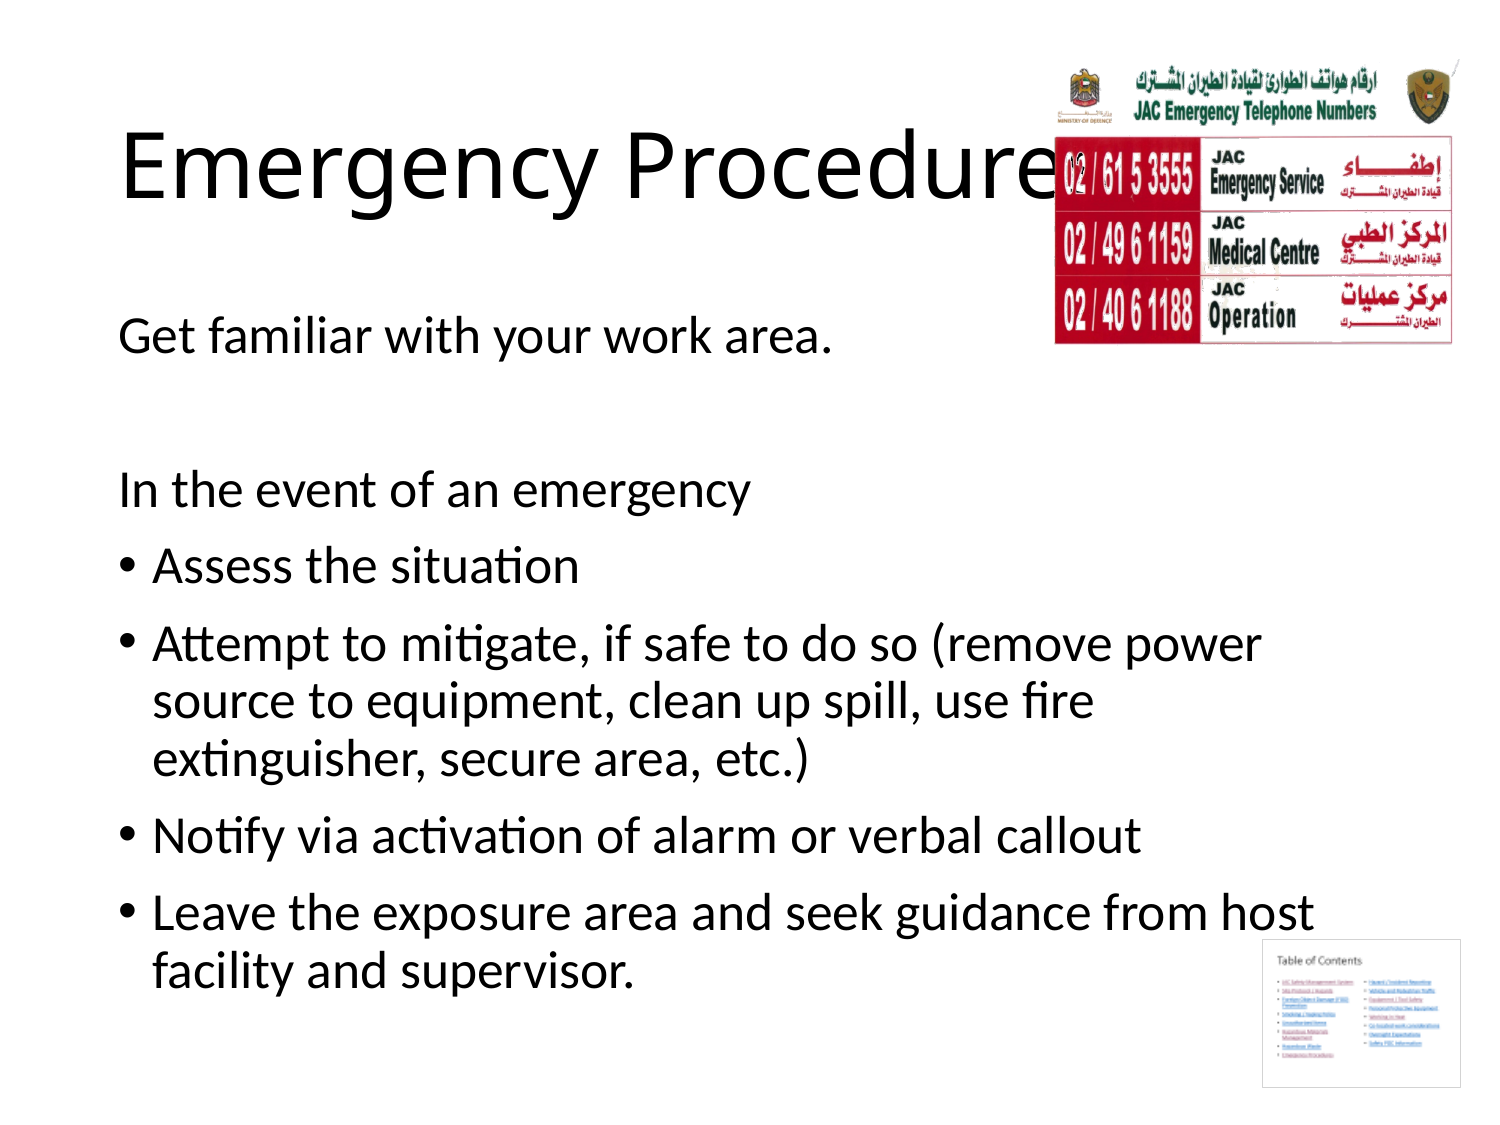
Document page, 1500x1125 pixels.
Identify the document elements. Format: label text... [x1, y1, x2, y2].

picture [1263, 940, 1460, 1087]
list Get familiar with your work area. In the event of an emergency Assess the situation Attempt to mitigate, if safe to do so (remove power source to equipment, clean up spill, use fire extinguisher, secure area, etc.) Notify via activation of alarm or verbal callout Leave the exposure area and seek guidance from host facility and supervisor. [103, 299, 1397, 1014]
picture [1050, 59, 1460, 349]
title Emergency Procedures [103, 59, 1050, 278]
